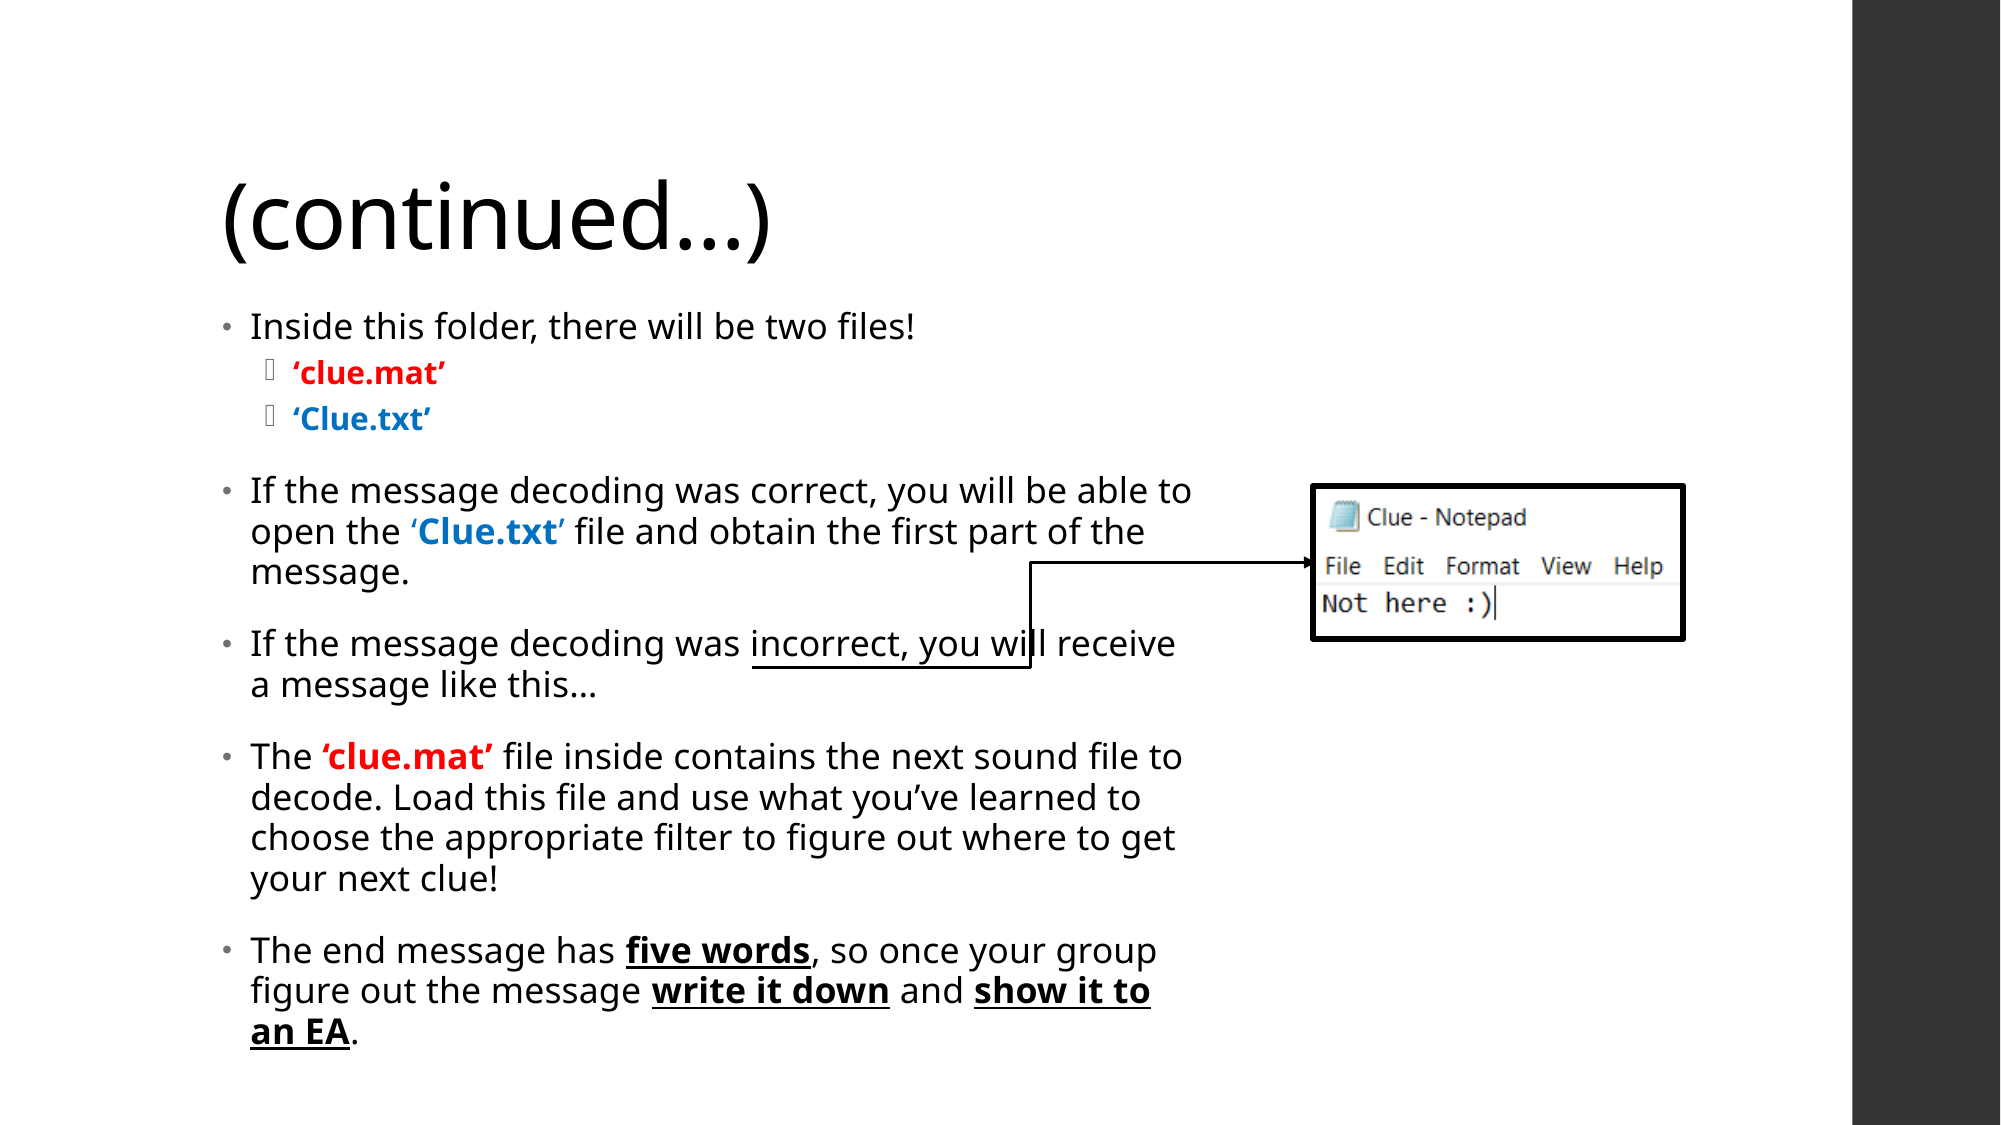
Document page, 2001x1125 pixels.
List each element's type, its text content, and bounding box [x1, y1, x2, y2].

list Inside this folder, there will be two files! ‘clue.mat’ ‘Clue.txt’ If the message decoding was correct, you will be able to open the ‘Clue.txt’ file and obtain the first part of the message. If the message decoding was incorrect, you will receive a message like this… The ‘clue.mat’ file inside contains the next sound file to decode. Load this file and use what you’ve learned to choose the appropriate filter to figure out where to get your next clue! The end message has five words, so once your group figure out the message write it down and show it to an EA. [206, 299, 1215, 1065]
picture [1315, 488, 1681, 637]
title (continued…) [206, 60, 1797, 278]
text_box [751, 562, 1317, 669]
